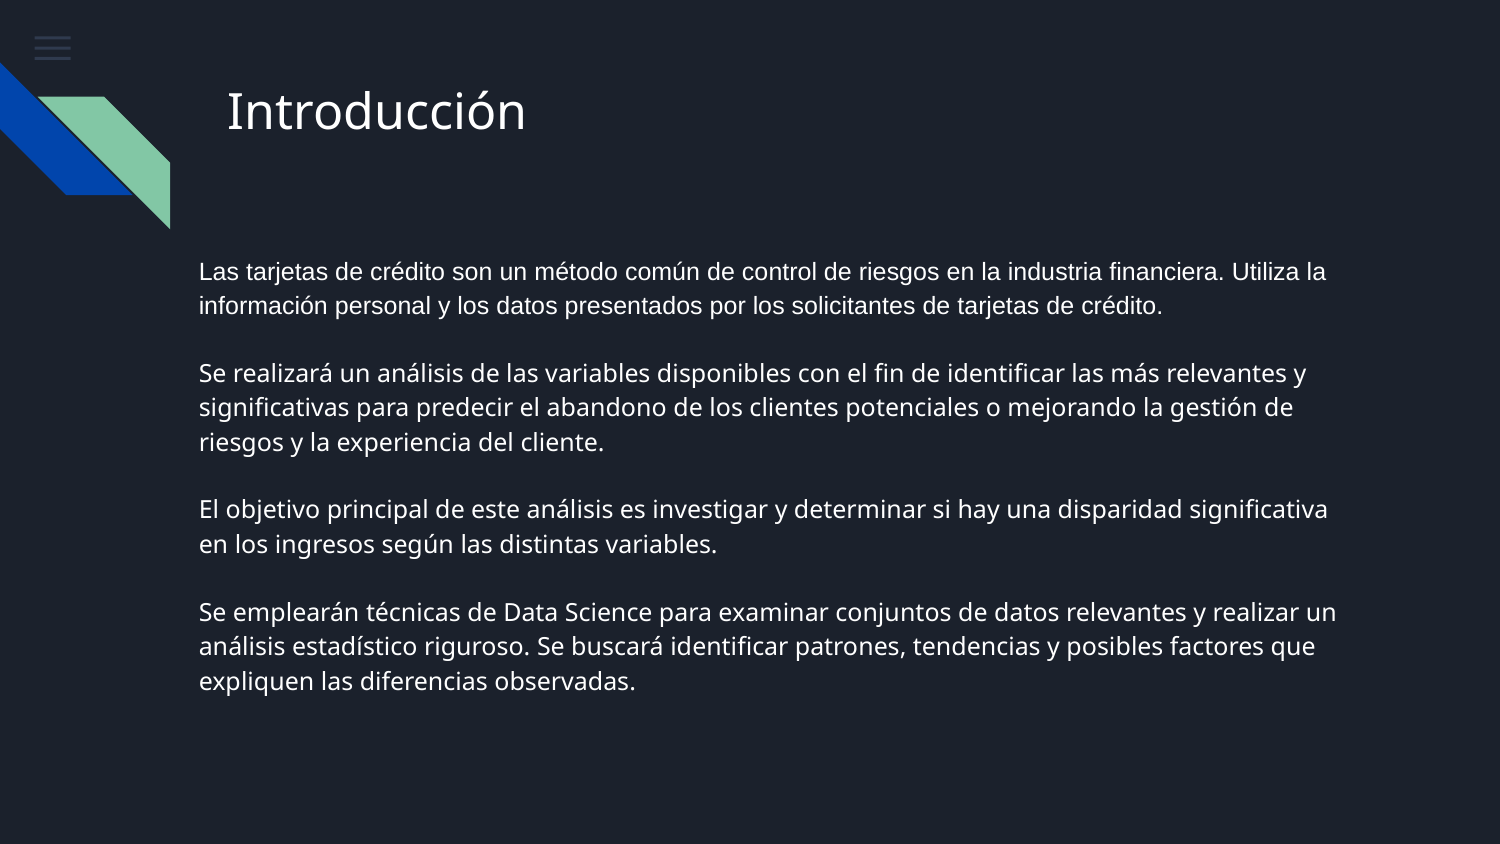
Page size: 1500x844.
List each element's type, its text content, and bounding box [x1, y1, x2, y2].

title Introducción [212, 64, 1368, 215]
list Las tarjetas de crédito son un método común de control de riesgos en la industria financiera. Utiliza la información personal y los datos presentados por los solicitantes de tarjetas de crédito. Se realizará un análisis de las variables disponibles con el fin de identificar las más relevantes y significativas para predecir el abandono de los clientes potenciales o mejorando la gestión de riesgos y la experiencia del cliente. El objetivo principal de este análisis es investigar y determinar si hay una disparidad significativa en los ingresos según las distintas variables. Se emplearán técnicas de Data Science para examinar conjuntos de datos relevantes y realizar un análisis estadístico riguroso. Se buscará identificar patrones, tendencias y posibles factores que expliquen las diferencias observadas. [183, 235, 1374, 721]
